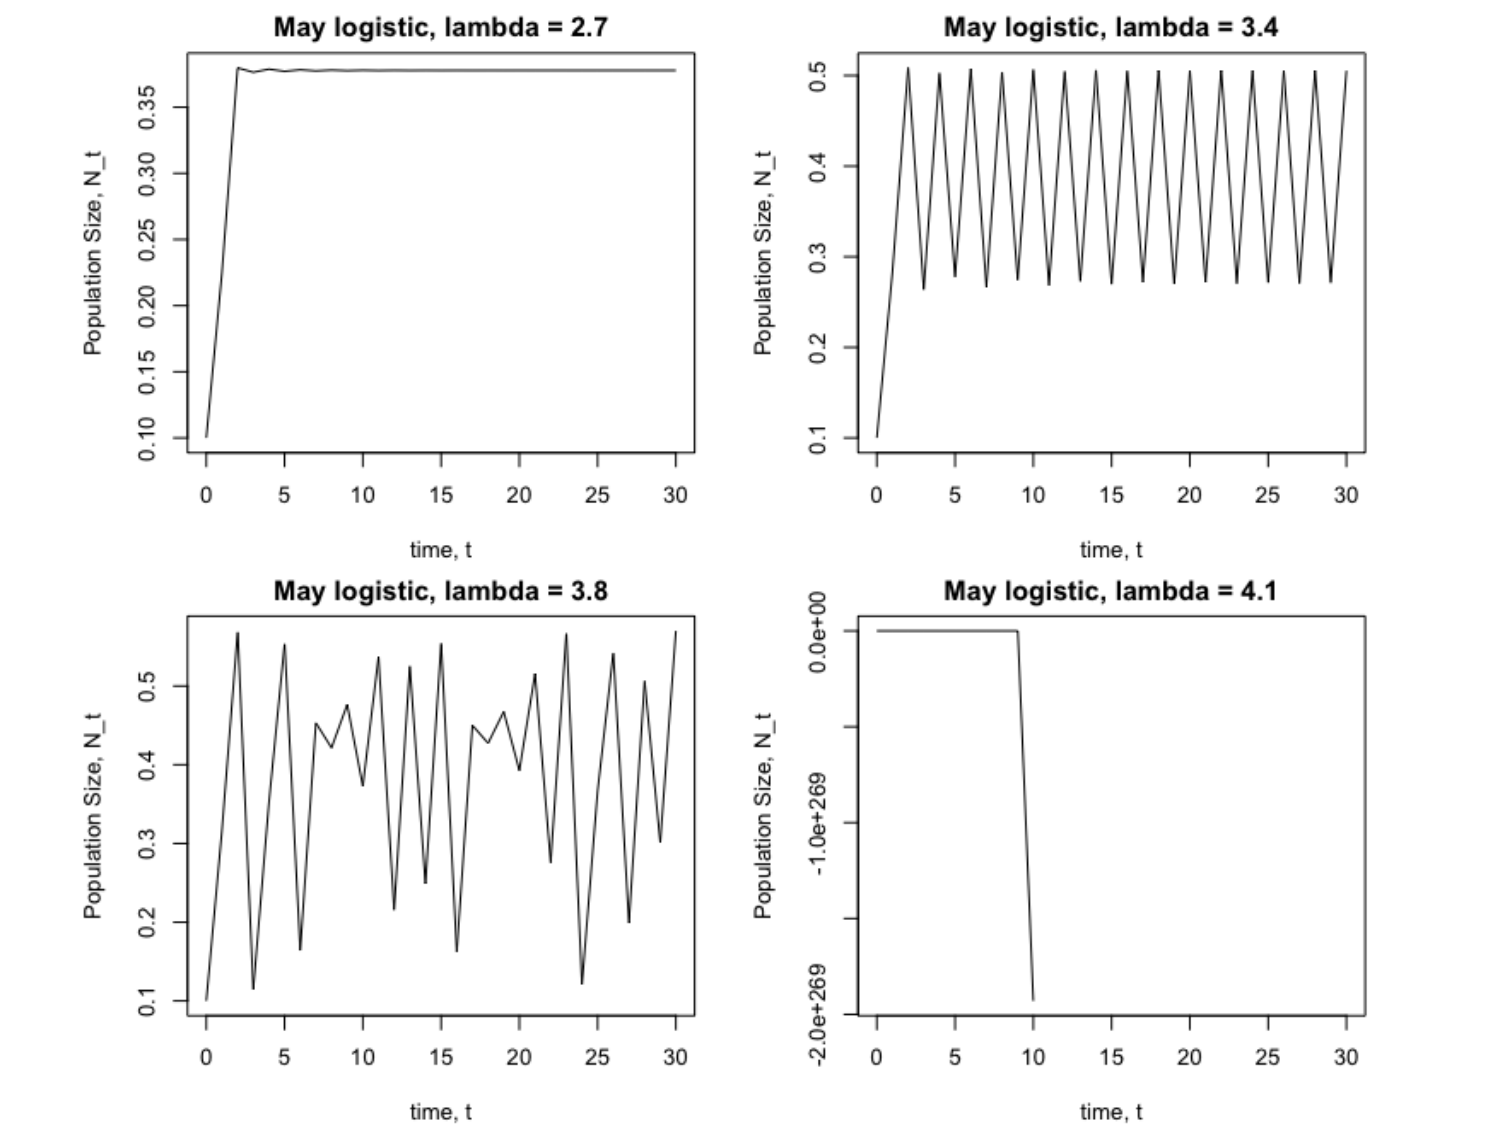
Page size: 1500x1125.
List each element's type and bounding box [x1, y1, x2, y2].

picture [78, 0, 1420, 1125]
